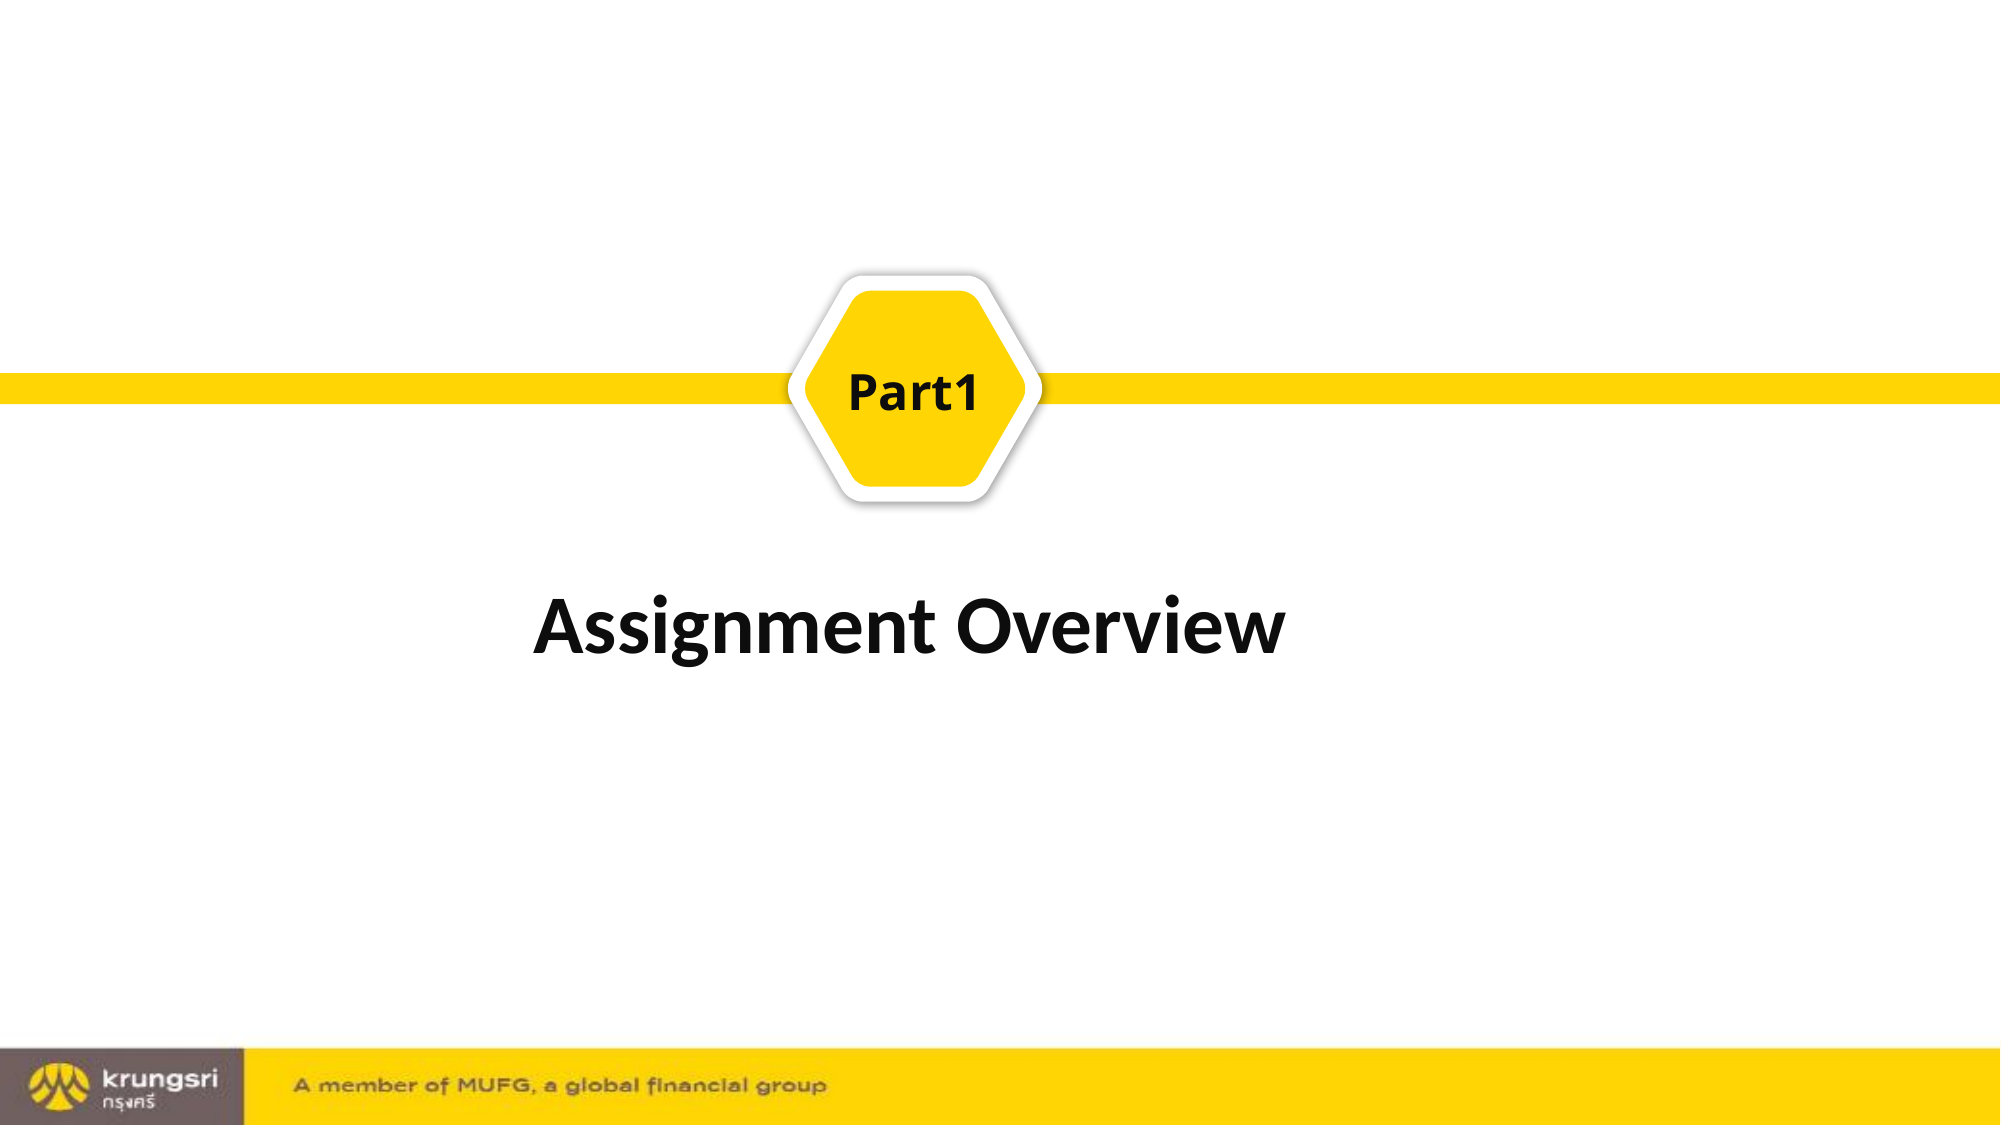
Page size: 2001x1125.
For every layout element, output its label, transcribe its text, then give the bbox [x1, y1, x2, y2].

picture [0, 0, 2001, 1125]
text_box [0, 372, 785, 405]
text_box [787, 275, 1043, 502]
text_box [1047, 372, 2000, 405]
text_box Assignment Overview [456, 562, 1365, 678]
